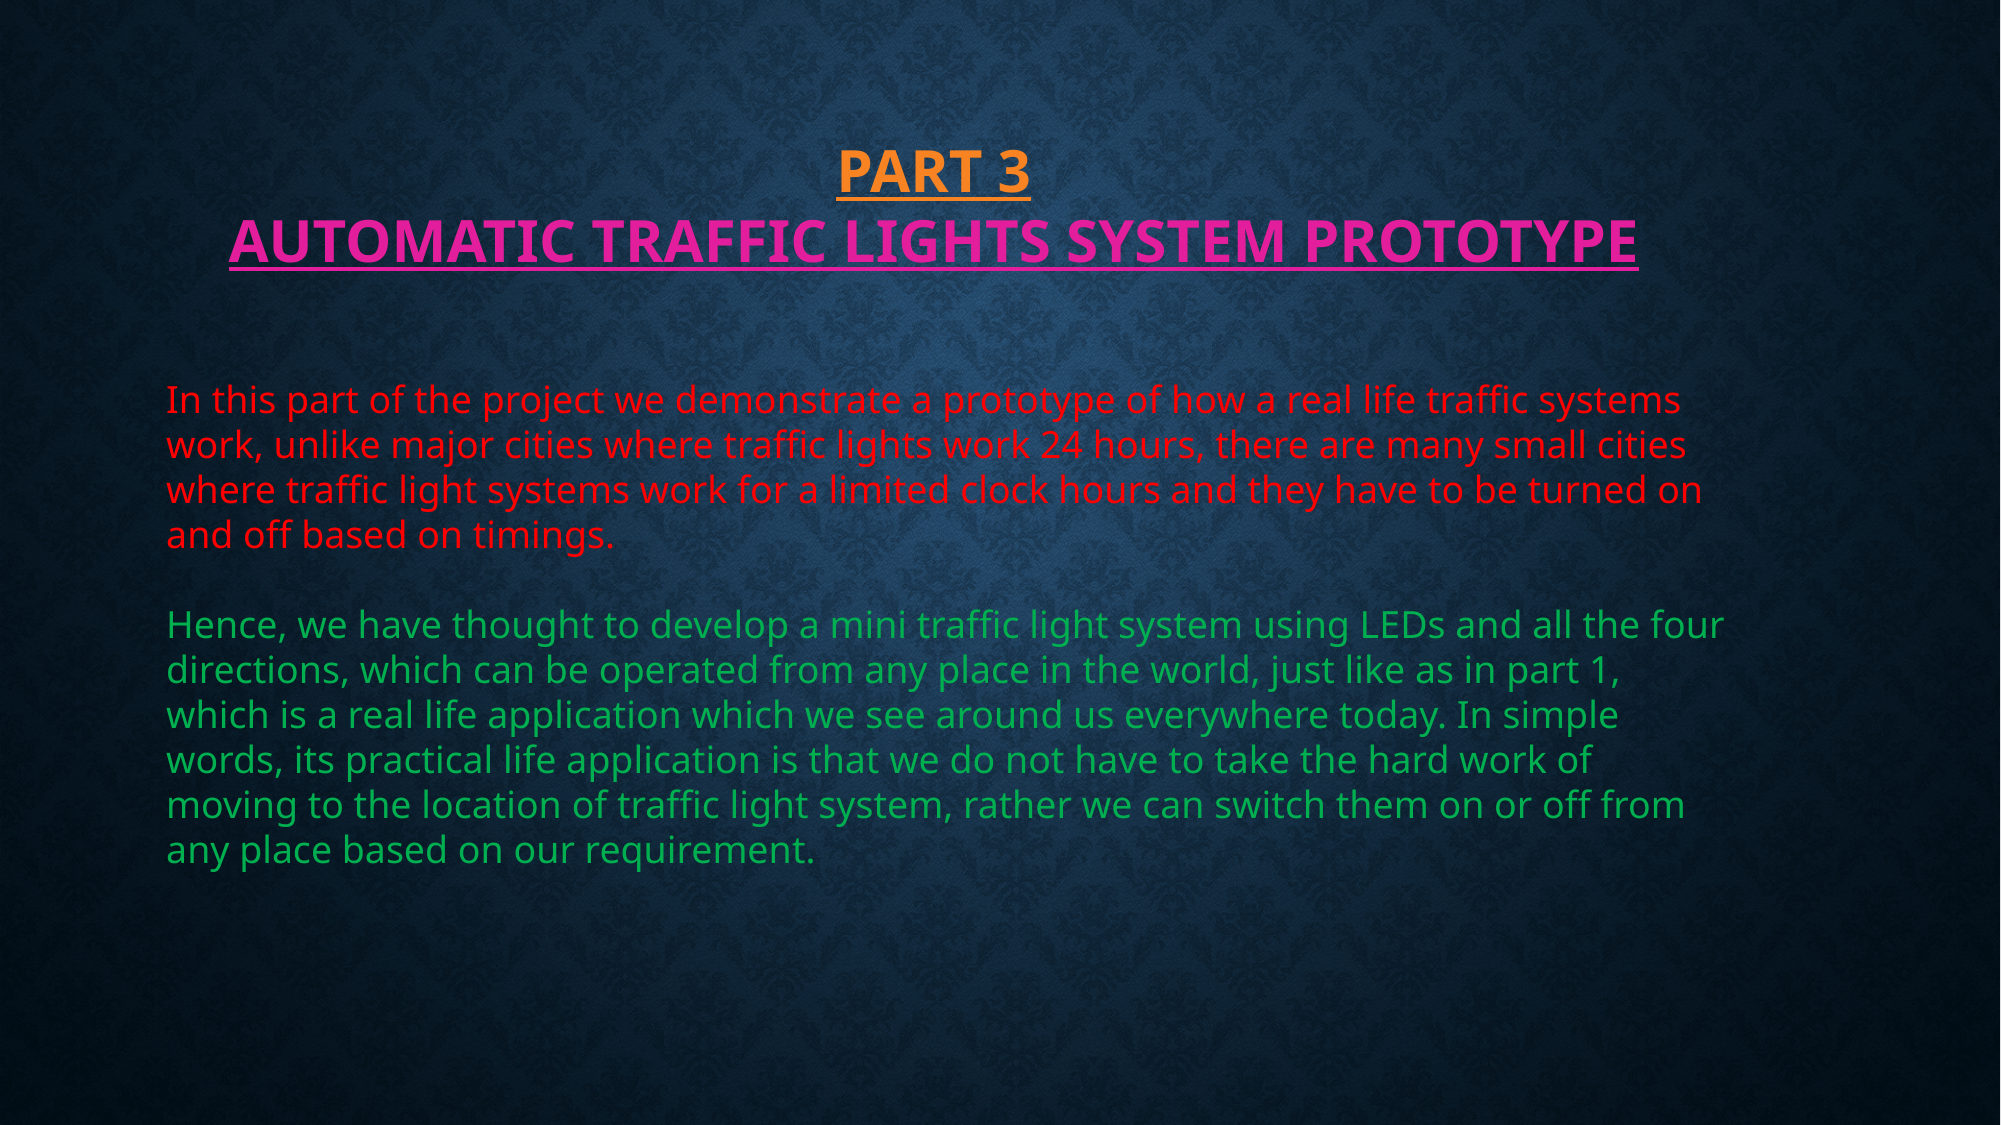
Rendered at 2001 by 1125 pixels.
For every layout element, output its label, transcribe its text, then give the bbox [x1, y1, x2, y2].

text_box PART 3 AUTOMATIC TRAFFIC LIGHTS SYSTEM PROTOTYPE [138, 126, 1729, 282]
text_box In this part of the project we demonstrate a prototype of how a real life traffic systems work, unlike major cities where traffic lights work 24 hours, there are many small cities where traffic light systems work for a limited clock hours and they have to be turned on and off based on timings. Hence, we have thought to develop a mini traffic light system using LEDs and all the four directions, which can be operated from any place in the world, just like as in part 1, which is a real life application which we see around us everywhere today. In simple words, its practical life application is that we do not have to take the hard work of moving to the location of traffic light system, rather we can switch them on or off from any place based on our requirement. [151, 368, 1742, 879]
